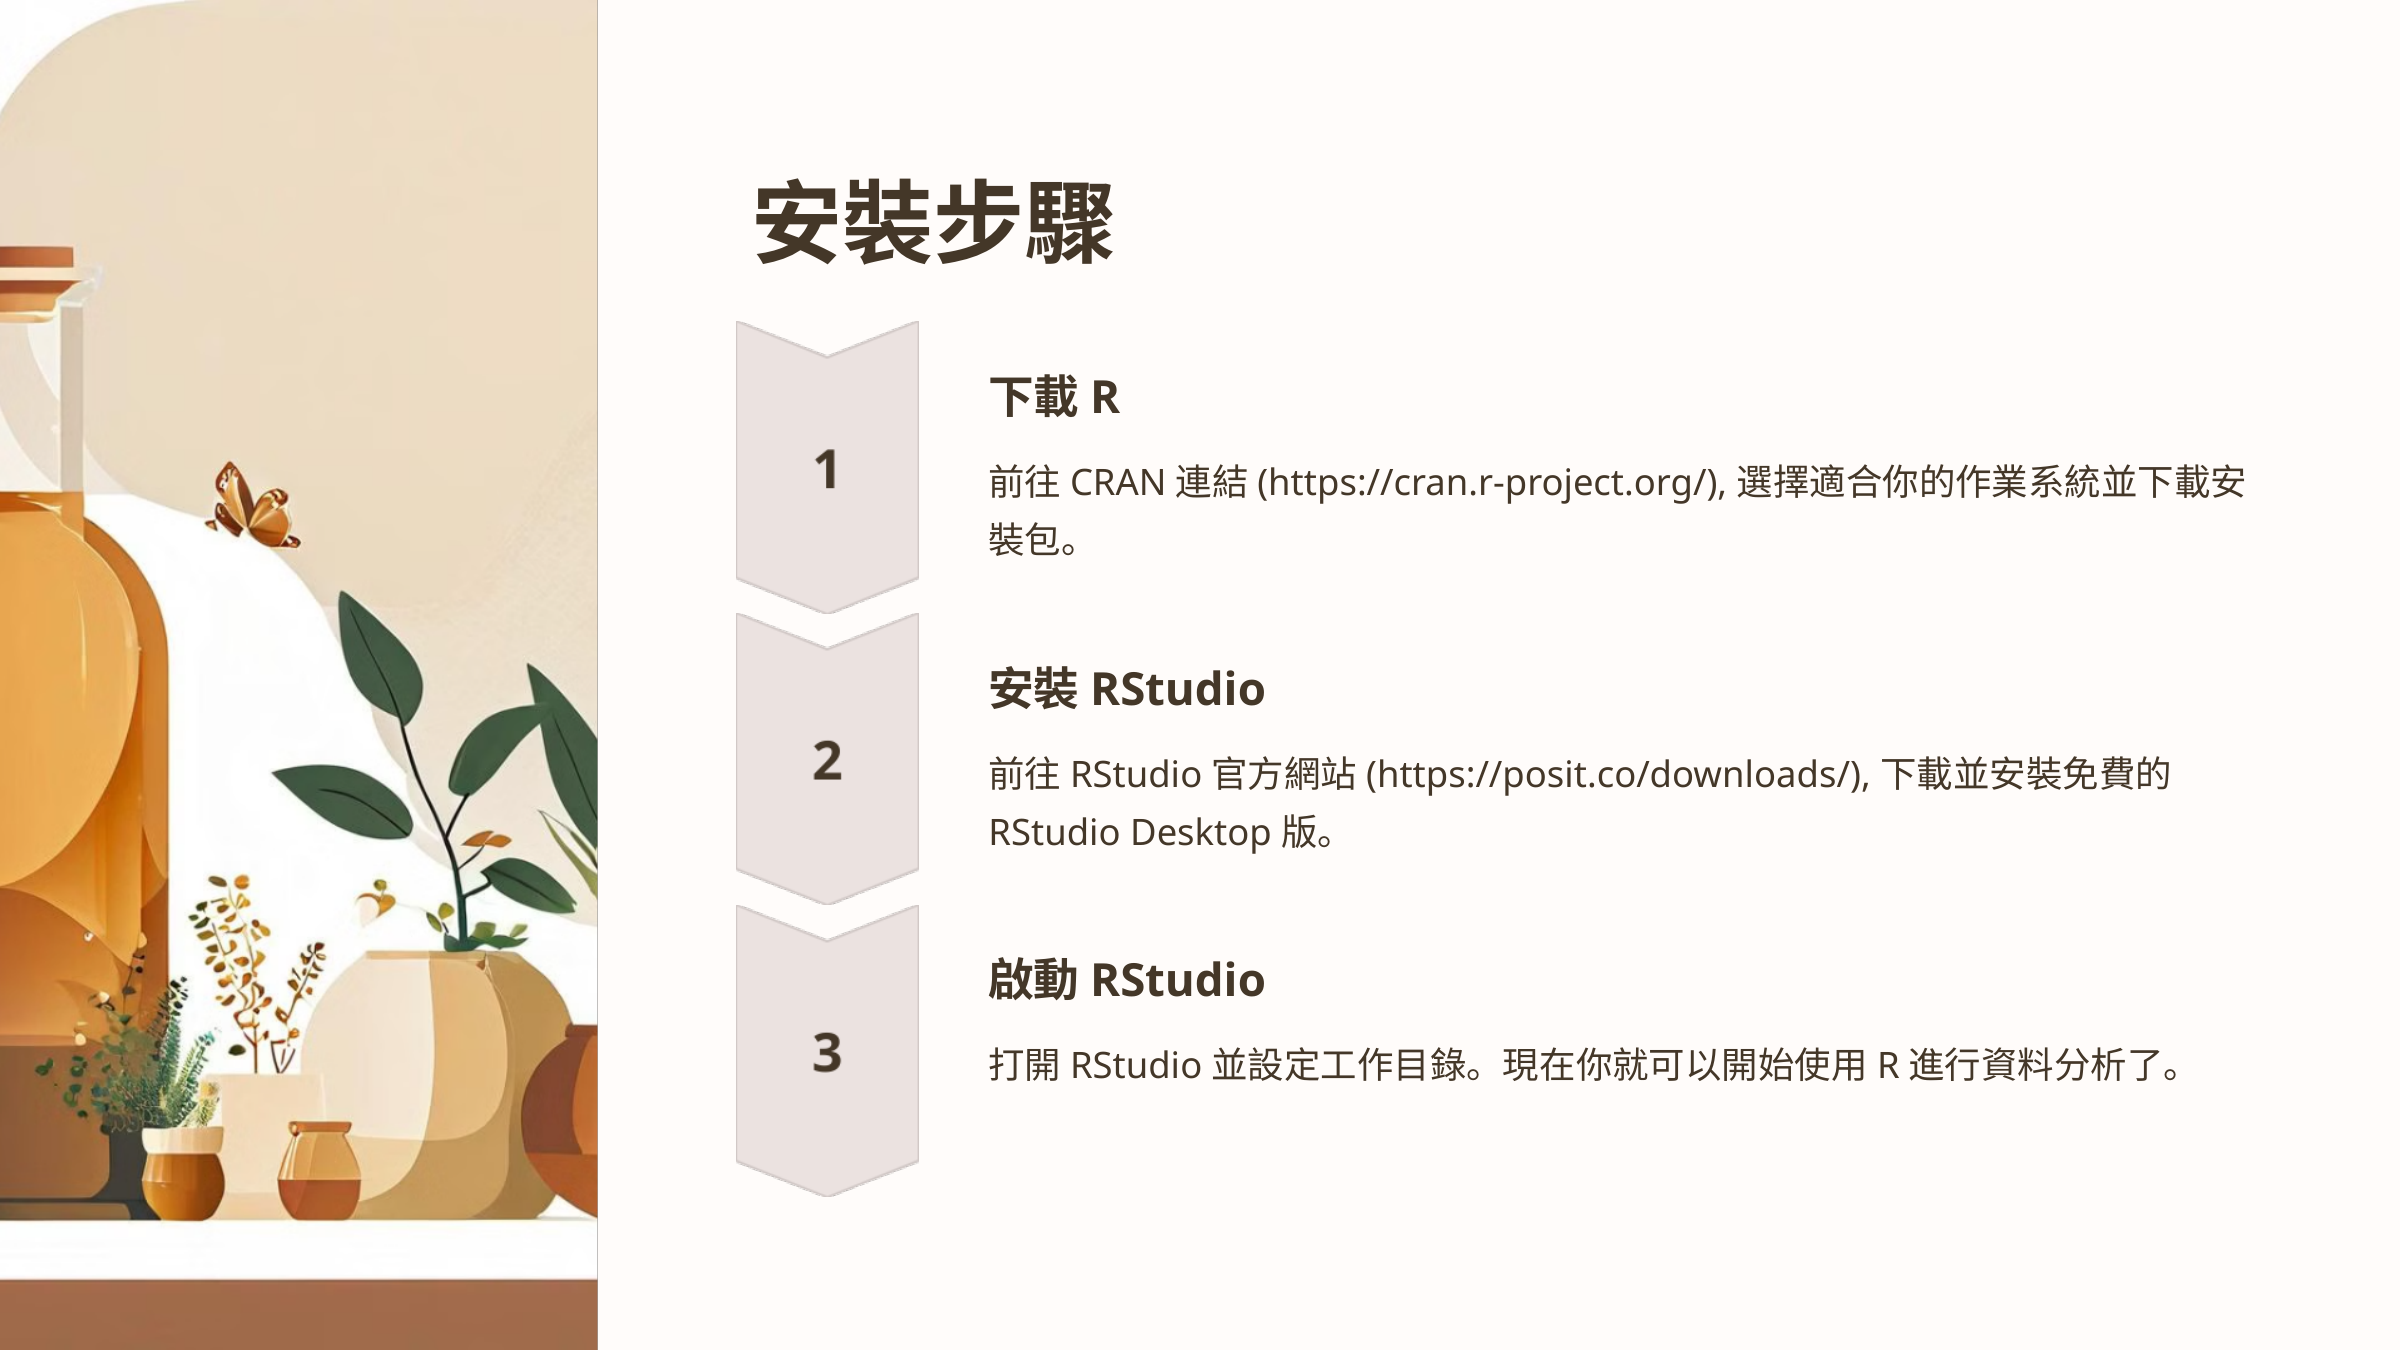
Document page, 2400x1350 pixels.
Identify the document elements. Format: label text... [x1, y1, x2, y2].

picture [0, 0, 599, 1350]
text_box [599, 0, 2400, 1350]
text_box 安裝步驟 [736, 153, 1648, 268]
text_box 前往CRAN連結(https://cran.r-project.org/),選擇適合你的作業系統並下載安裝包。 [973, 437, 2264, 554]
text_box 啟動RStudio [973, 941, 1430, 999]
text_box 前往RStudio官方網站(https://posit.co/downloads/),下載並安裝免費的RStudio Desktop版。 [973, 728, 2264, 846]
text_box 下載R [973, 358, 1430, 416]
text_box 安裝RStudio [973, 649, 1430, 707]
text_box 打開RStudio並設定工作目錄。現在你就可以開始使用R進行資料分析了。 [973, 1020, 2264, 1079]
picture [736, 321, 919, 1197]
